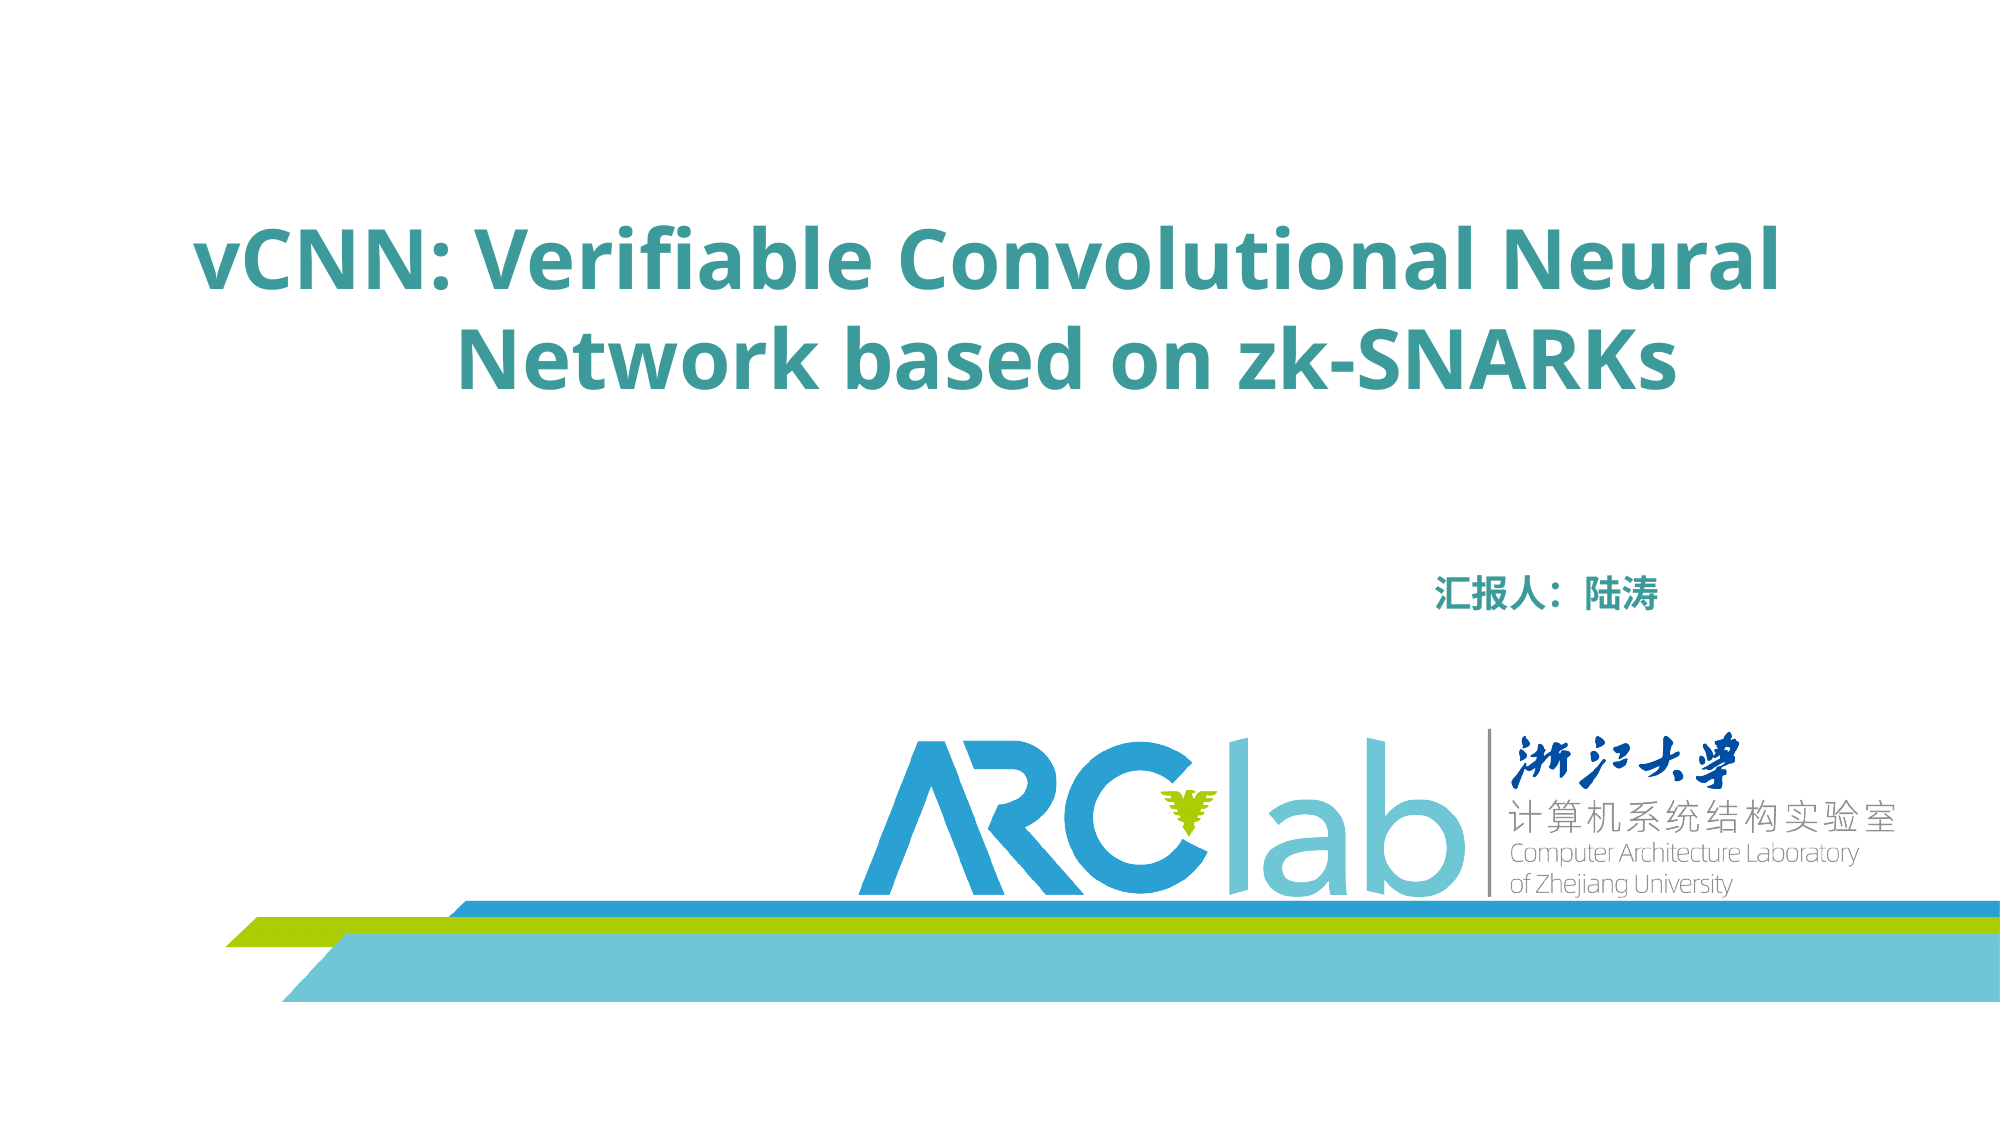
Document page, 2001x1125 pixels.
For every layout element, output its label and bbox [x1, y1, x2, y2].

picture [0, 198, 2000, 1125]
